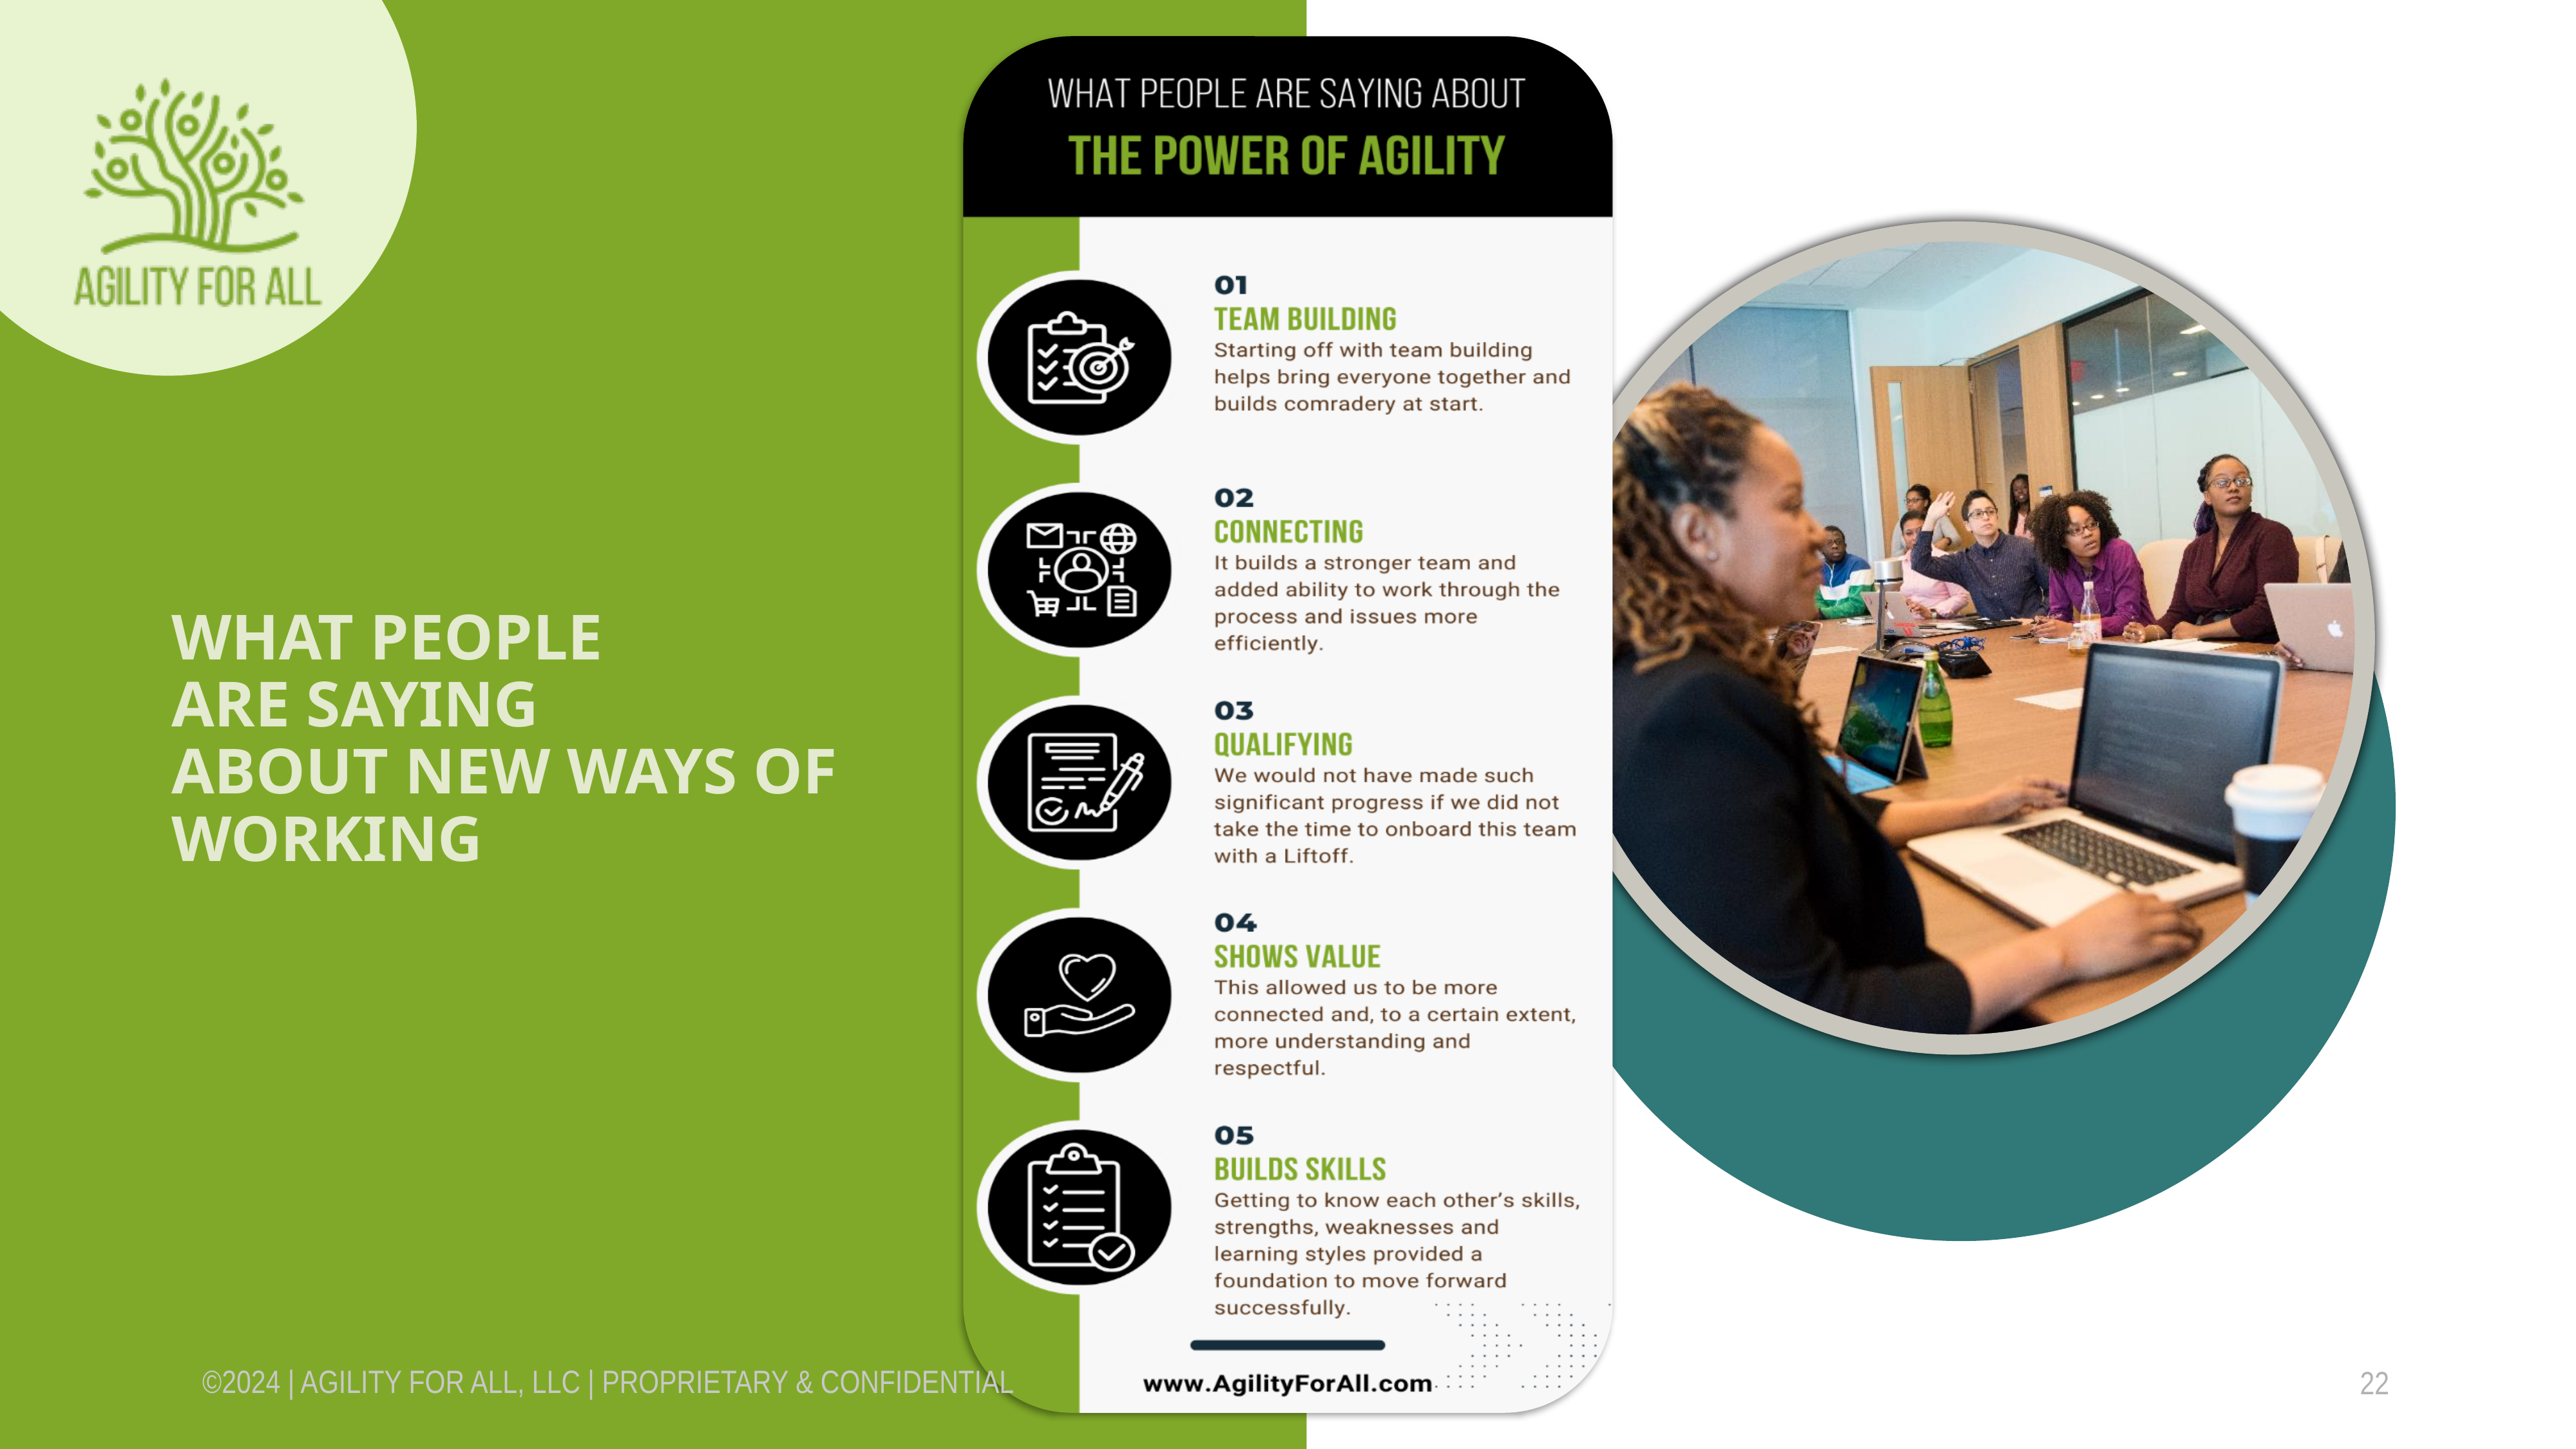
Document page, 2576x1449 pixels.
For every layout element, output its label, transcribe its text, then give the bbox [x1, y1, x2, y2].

picture [48, 53, 352, 344]
picture [963, 36, 2365, 1413]
slide_number 22 [1819, 1343, 2399, 1421]
title What people are saying about new ways of working [162, 600, 939, 880]
footer ©2024 | AGILITY FOR ALL, LLC | PROPRIETARY & CONFIDENTIAL [177, 1341, 1047, 1419]
